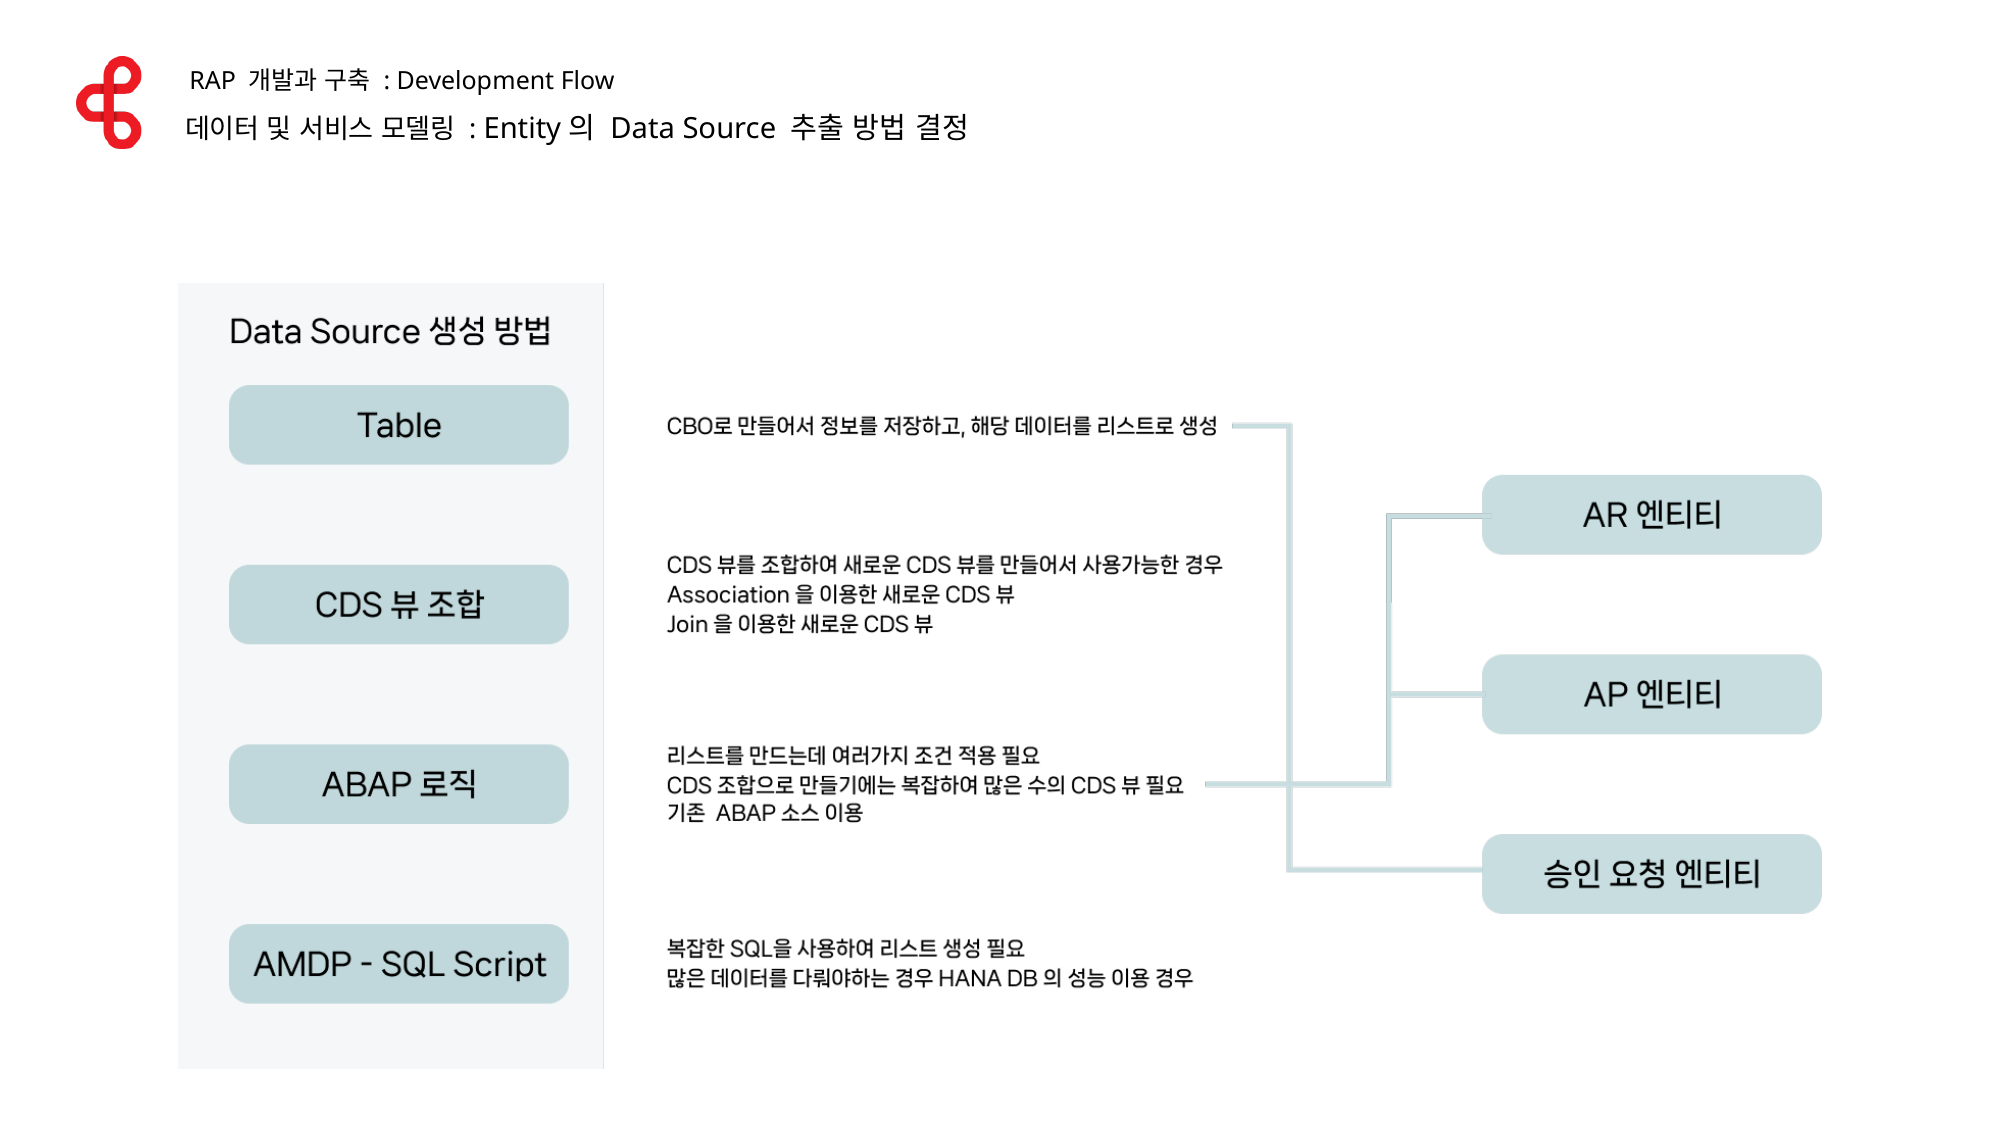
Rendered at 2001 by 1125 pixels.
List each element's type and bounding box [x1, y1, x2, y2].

text_box [76, 56, 992, 153]
picture [178, 283, 1822, 1069]
